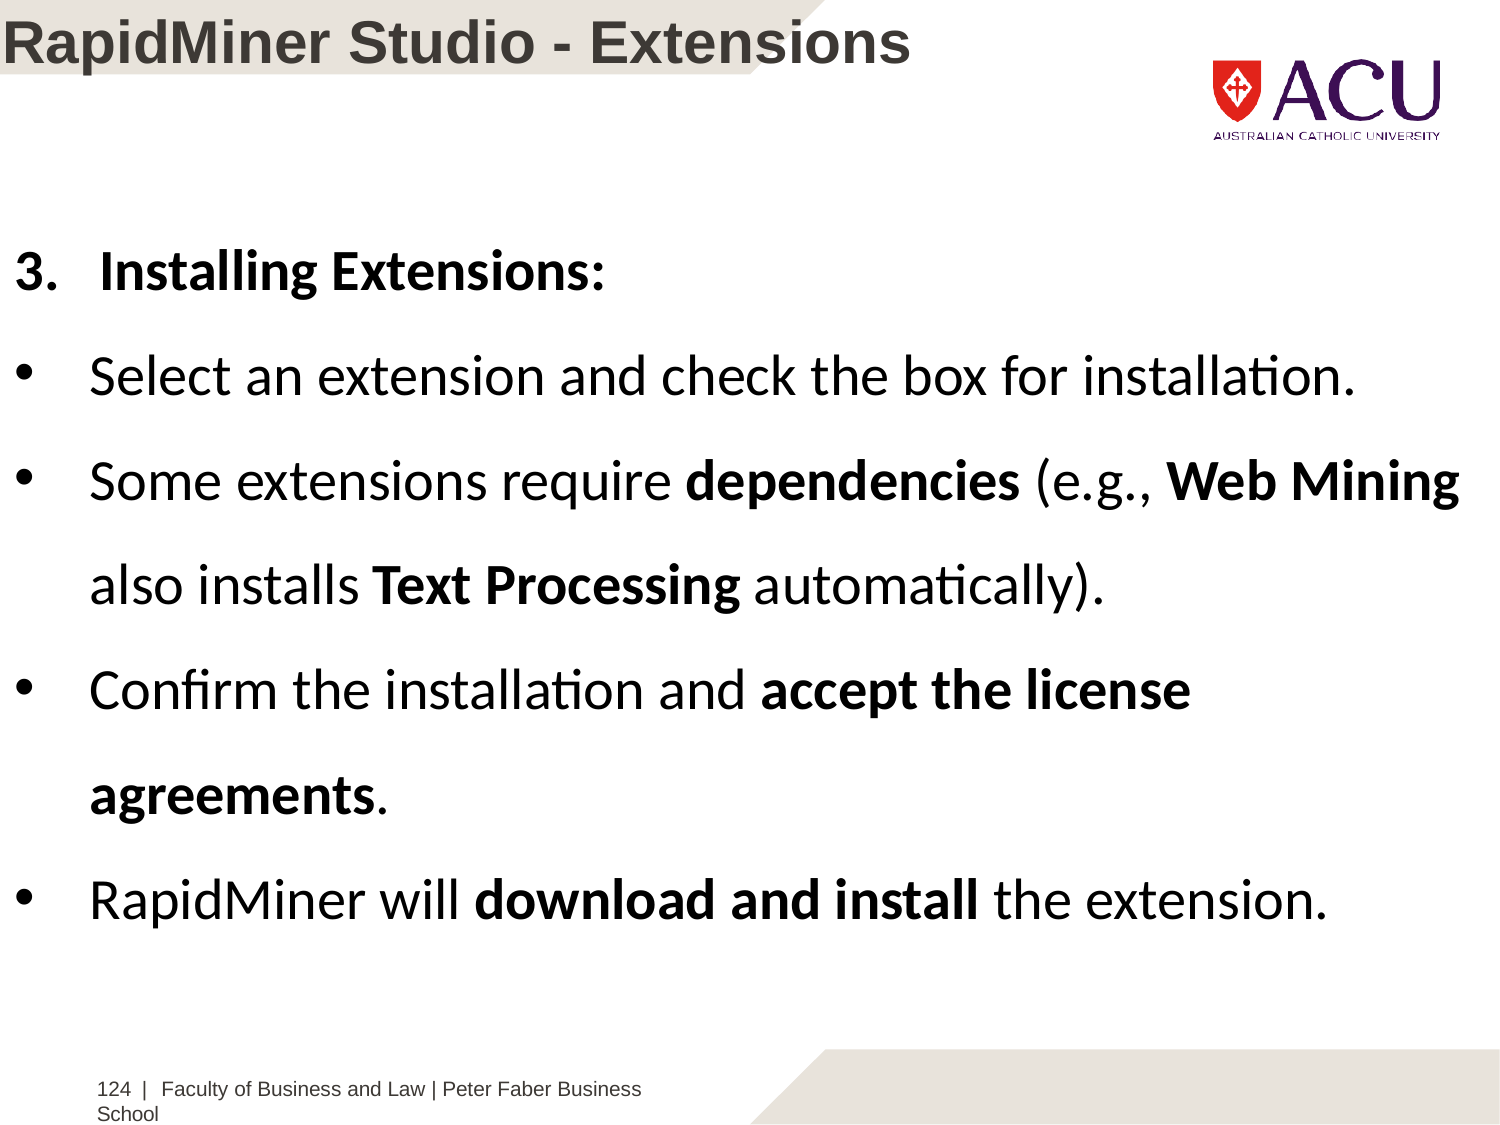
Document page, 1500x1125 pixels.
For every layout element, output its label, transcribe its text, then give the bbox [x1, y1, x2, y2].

slide_number 124 | Faculty of Business and Law | Peter Faber Business School [90, 1075, 703, 1125]
picture [1390, 59, 1440, 140]
title RapidMiner Studio - Extensions [0, 1, 1390, 189]
text_box Installing Extensions: Select an extension and check the box for installation. Some extensions require dependencies (e.g., Web Mining also installs Text Processing automatically). Confirm the installation and accept the license agreements. RapidMiner will download and install the extension. [0, 189, 1500, 939]
